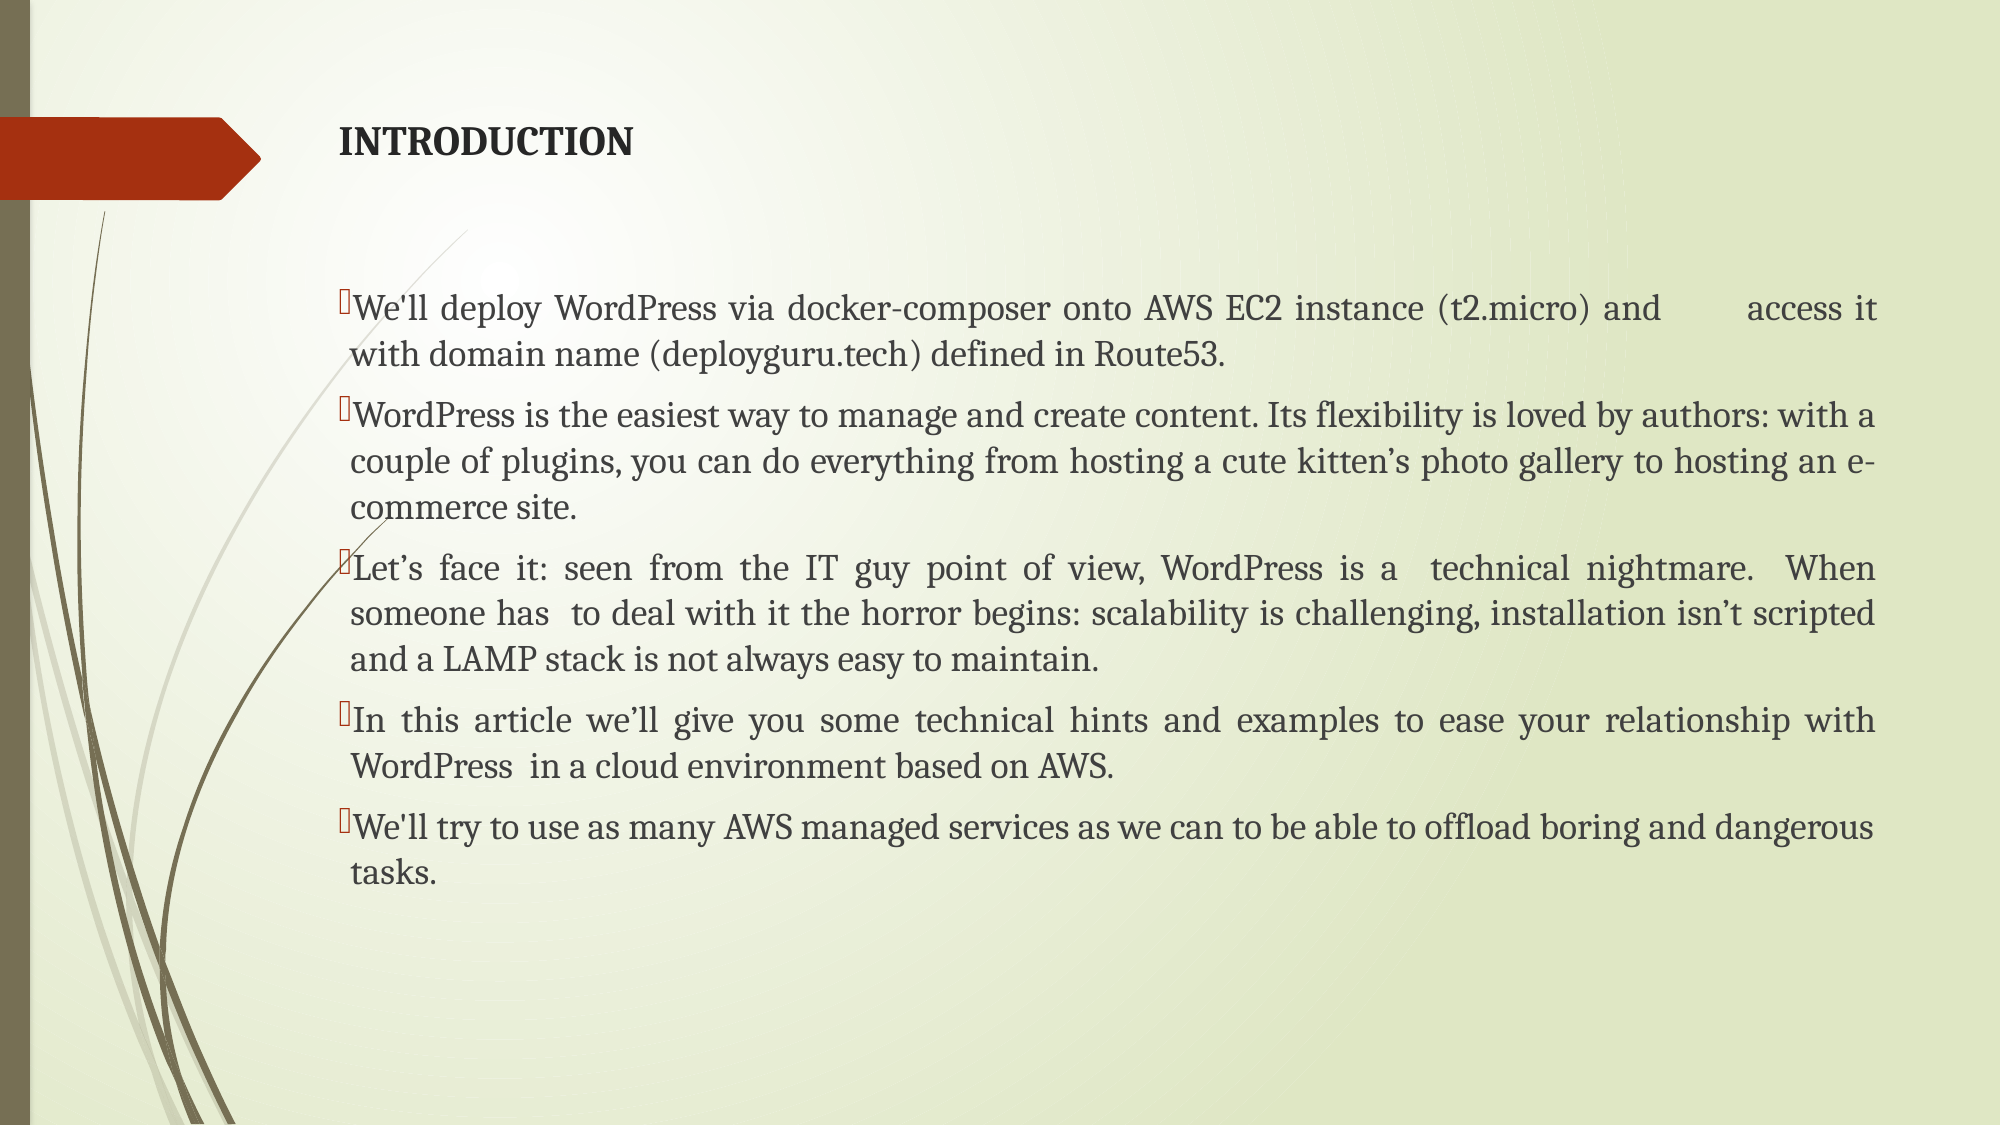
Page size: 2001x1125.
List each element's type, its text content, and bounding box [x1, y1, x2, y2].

title INTRODUCTION [323, 105, 768, 183]
list We'll deploy WordPress via docker-composer onto AWS EC2 instance (t2.micro) and access it with domain name (deployguru.tech) defined in Route53. WordPress is the easiest way to manage and create content. Its flexibility is loved by authors: with a couple of plugins, you can do everything from hosting a cute kitten’s photo gallery to hosting an e-commerce site. Let’s face it: seen from the IT guy point of view, WordPress is a technical nightmare. When someone has to deal with it the horror begins: scalability is challenging, installation isn’t scripted and a LAMP stack is not always easy to maintain. In this article we’ll give you some technical hints and examples to ease your relationship with WordPress in a cloud environment based on AWS. We'll try to use as many AWS managed services as we can to be able to offload boring and dangerous tasks. [323, 275, 1907, 1034]
